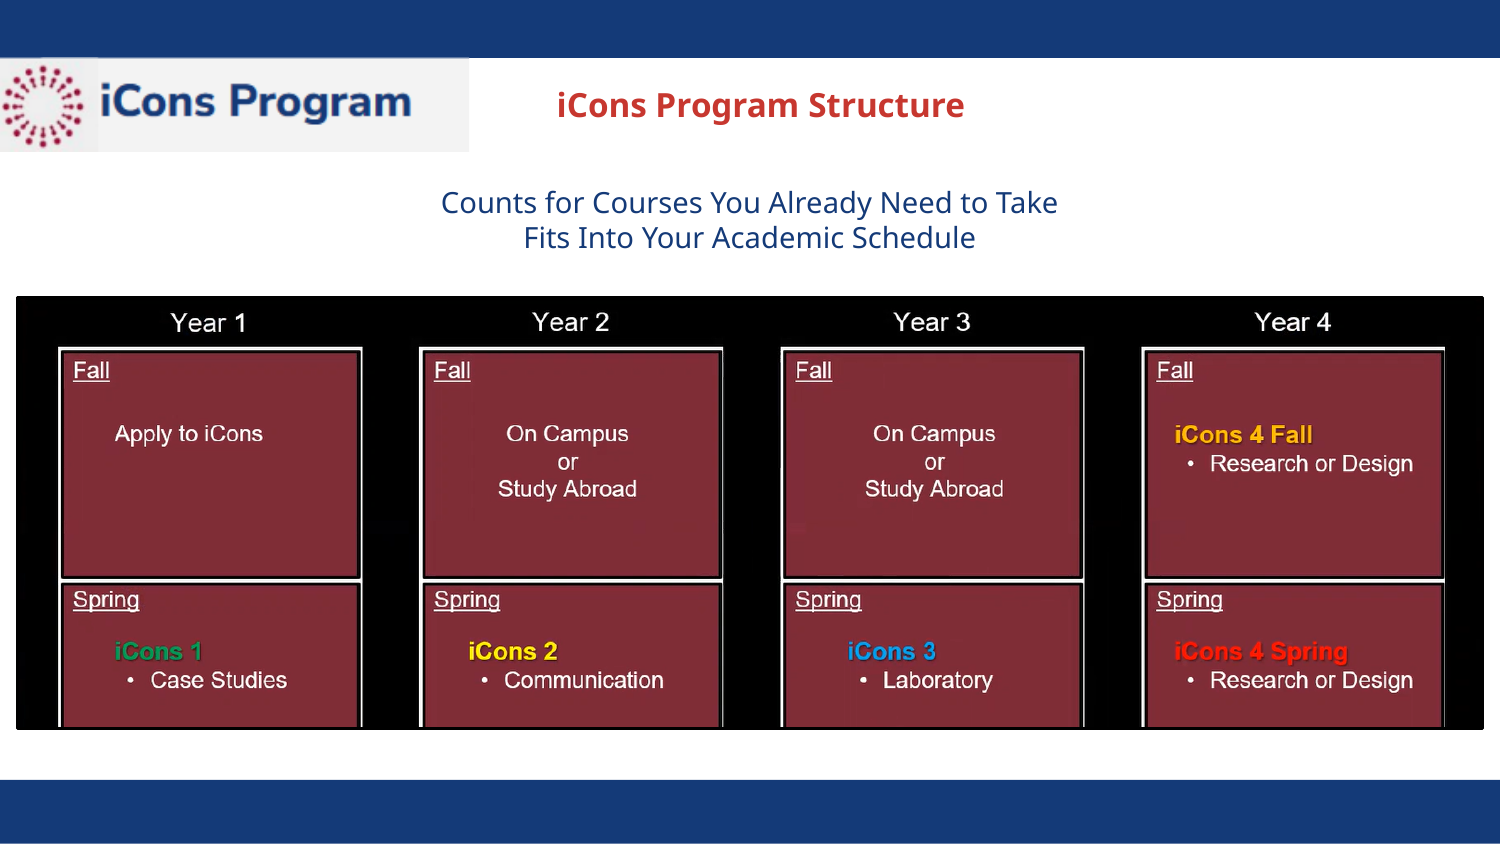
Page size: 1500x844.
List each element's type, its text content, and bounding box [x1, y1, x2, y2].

text_box [0, 0, 1500, 58]
text_box iCons Program Structure [541, 69, 1240, 140]
picture [18, 298, 1482, 728]
text_box Counts for Courses You Already Need to Take Fits Into Your Academic Schedule [409, 168, 1091, 269]
text_box [0, 779, 1500, 844]
picture [0, 57, 470, 153]
